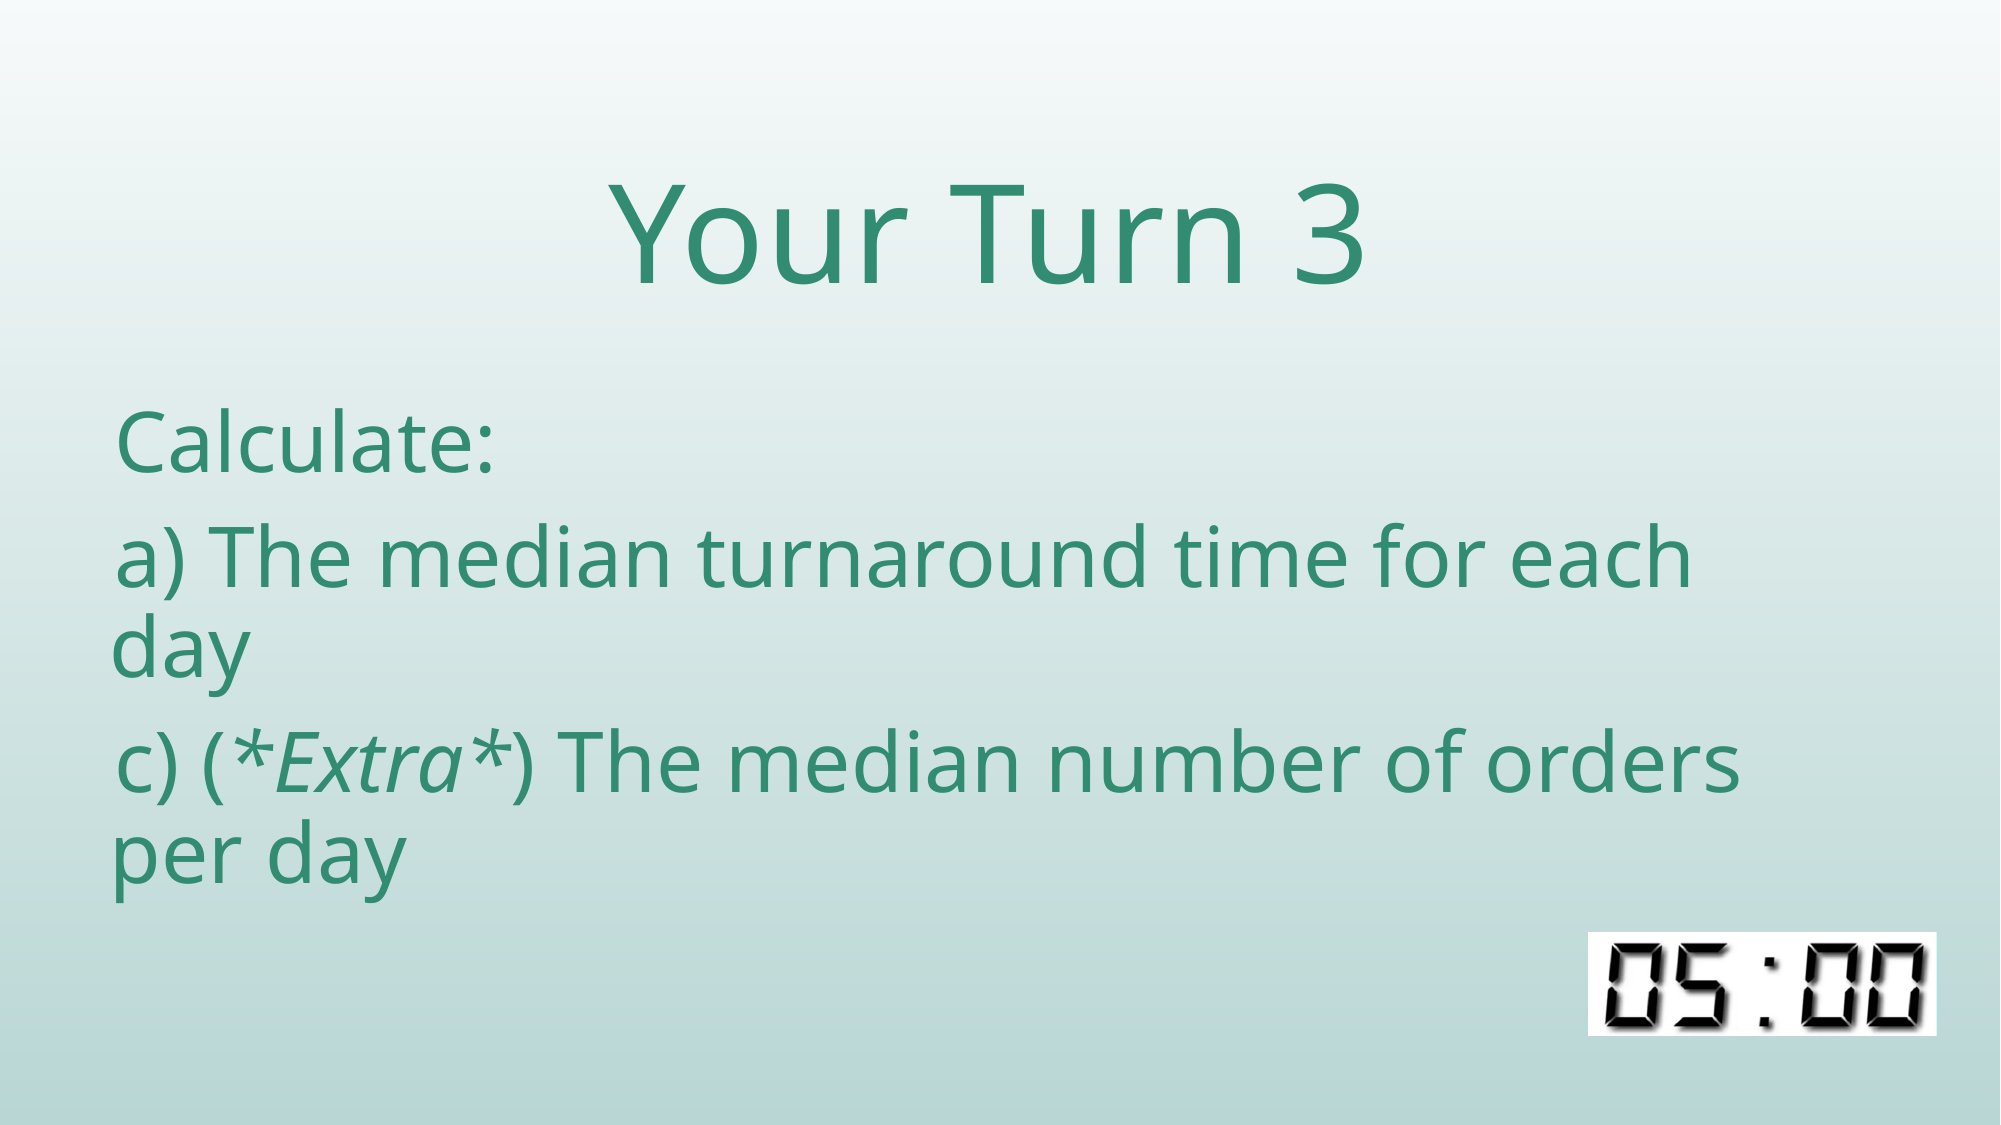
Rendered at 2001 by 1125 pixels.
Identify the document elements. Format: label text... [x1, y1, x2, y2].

title Your Turn 3 [192, 121, 1788, 367]
text_box Calculate: a) The median turnaround time for each day c) (*Extra*) The median number of orders per day [88, 392, 1788, 914]
picture [1588, 932, 1937, 1036]
